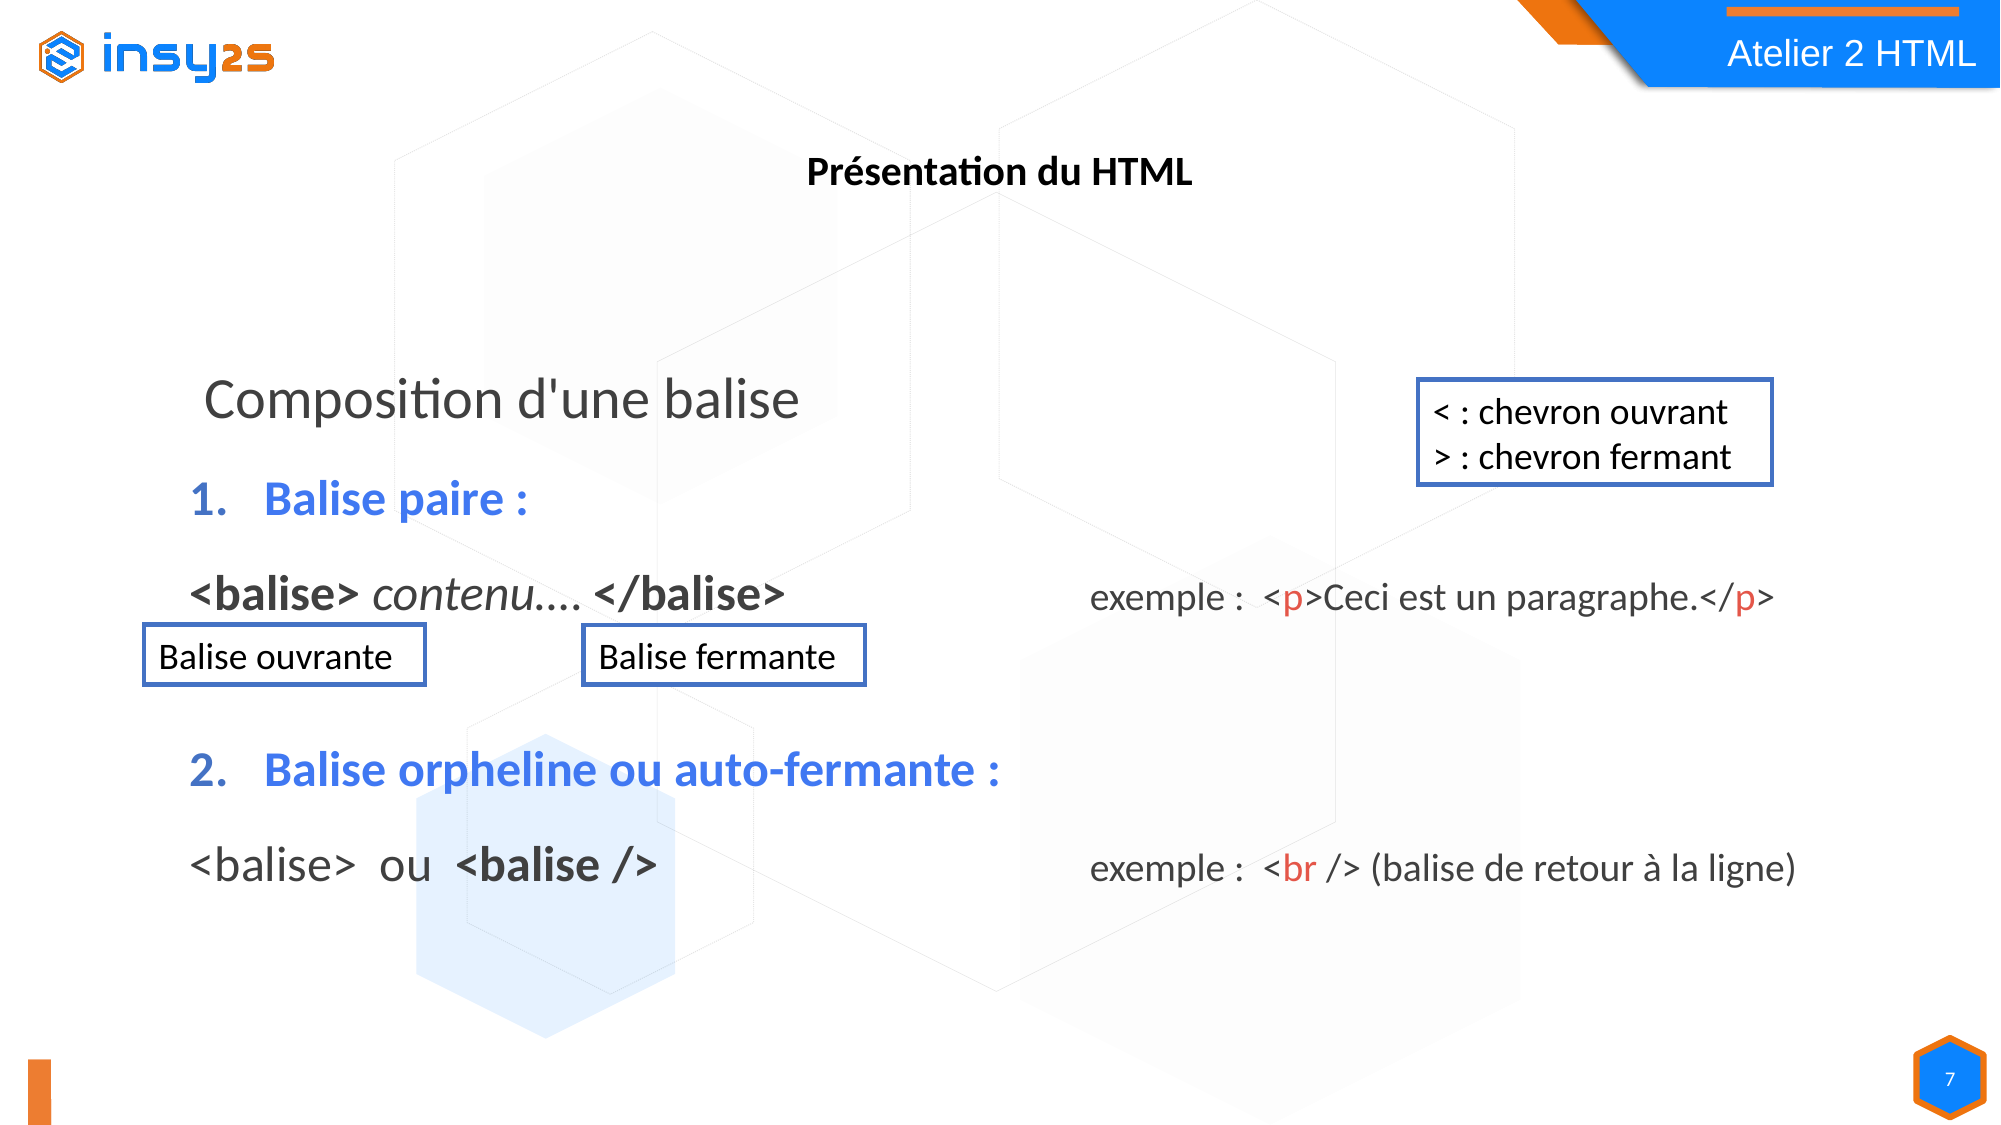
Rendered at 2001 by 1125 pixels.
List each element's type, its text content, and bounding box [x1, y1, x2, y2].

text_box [1514, 0, 2000, 88]
text_box Composition d'une balise Balise paire : <balise> contenu…. </balise> exemple : <p>Ceci est un paragraphe.</p> Balise orpheline ou auto-fermante : <balise> ou <balise /> exemple : <br /> (balise de retour à la ligne) [174, 345, 1825, 963]
text_box Balise ouvrante [142, 622, 427, 686]
slide_number 7 [1916, 1053, 1984, 1104]
text_box Présentation du HTML [379, 130, 1621, 201]
text_box Balise fermante [582, 623, 867, 687]
text_box < : chevron ouvrant > : chevron fermant [1416, 378, 1774, 487]
picture [39, 31, 274, 84]
